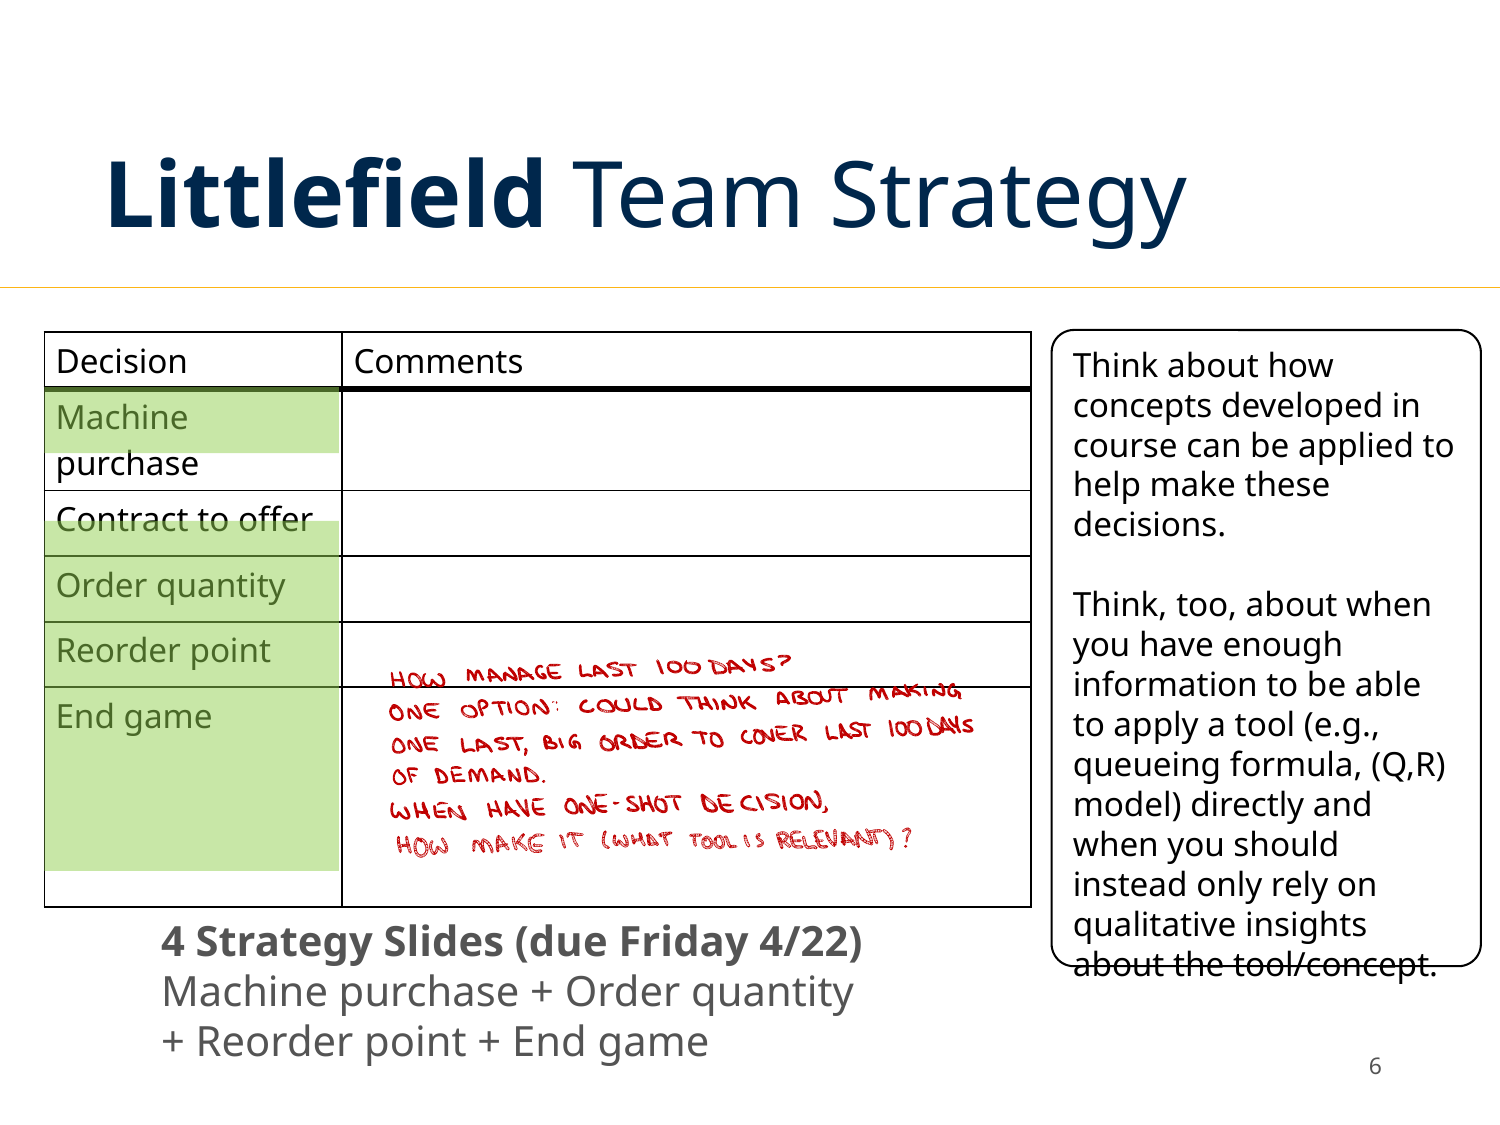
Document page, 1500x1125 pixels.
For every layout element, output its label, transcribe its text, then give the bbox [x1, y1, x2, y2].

text_box 4 Strategy Slides (due Friday 4/22) Machine purchase + Order quantity + Reorder point + End game [146, 907, 973, 1073]
table_cell [343, 688, 1030, 906]
table_cell [343, 623, 1030, 686]
text_box [87, 1010, 389, 1099]
text_box Think about how concepts developed in course can be applied to help make these decisions. Think, too, about when you have enough information to be able to apply a tool (e.g., queueing formula, (Q,R) model) directly and when you should instead only rely on qualitative insights about the tool/concept. [1051, 329, 1481, 967]
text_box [388, 653, 975, 859]
title Littlefield Team Strategy [103, 59, 1397, 278]
text_box [43, 520, 340, 872]
table_cell [343, 557, 1030, 621]
text_box [43, 386, 340, 454]
table_cell [343, 392, 1030, 490]
table_cell Contract to offer [45, 491, 341, 555]
table_cell Machine purchase [45, 392, 341, 490]
slide_number 5 [1270, 1037, 1397, 1098]
table_cell End game [45, 688, 341, 906]
table_cell [343, 491, 1030, 555]
table_header Comments [343, 333, 1030, 386]
table_header Decision [45, 333, 341, 386]
